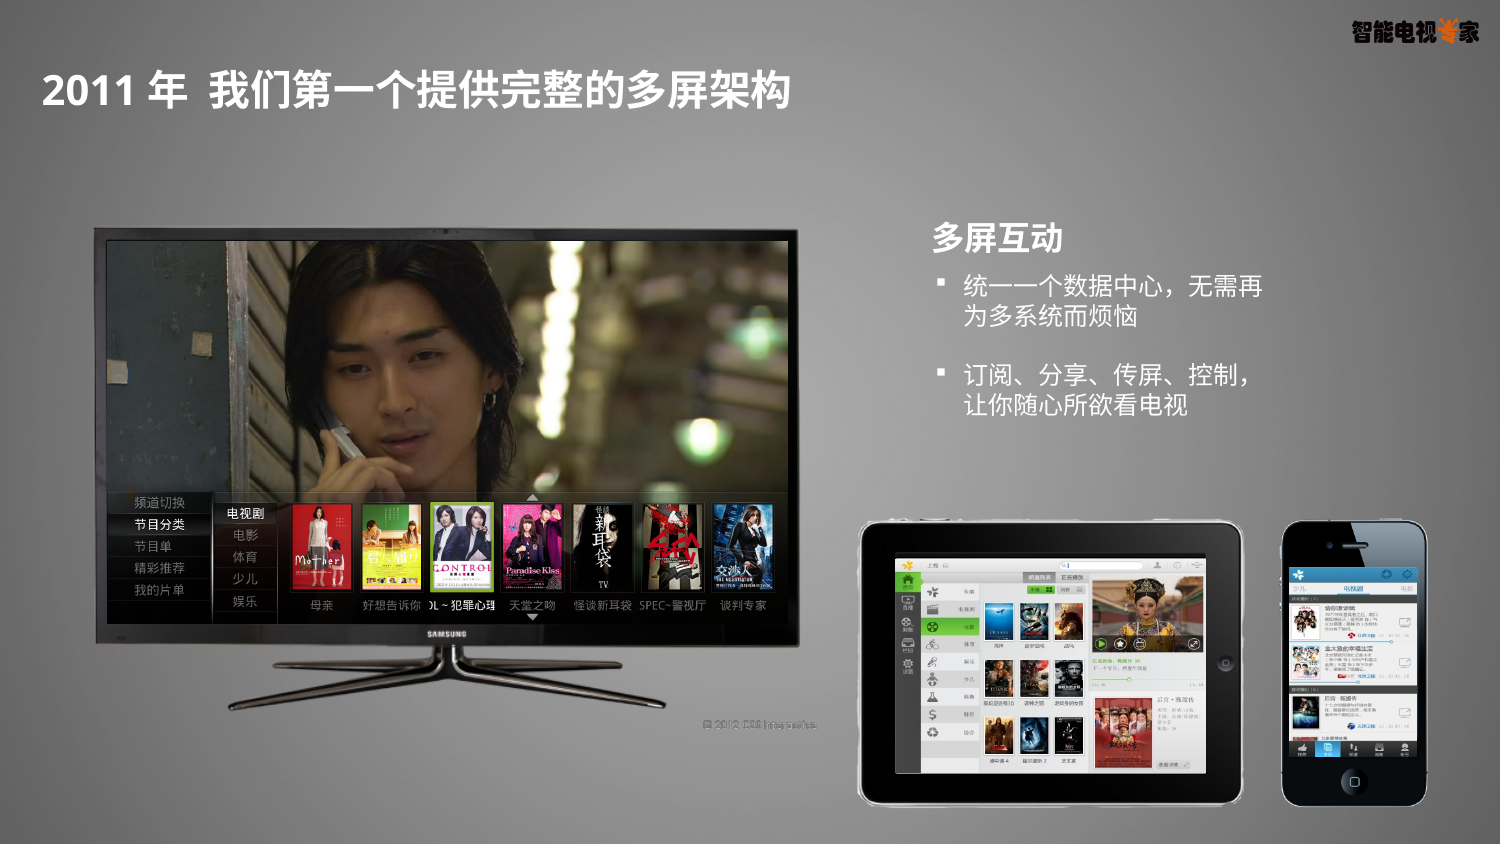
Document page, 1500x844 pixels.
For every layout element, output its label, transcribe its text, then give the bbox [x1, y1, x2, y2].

text_box 统一一个数据中心，无需再为多系统而烦恼 订阅、分享、传屏、控制，让你随心所欲看电视 [920, 262, 1282, 428]
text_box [856, 516, 1246, 809]
text_box 2011年 我们第一个提供完整的多屏架构 [26, 56, 1471, 122]
picture [0, 0, 1500, 844]
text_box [78, 210, 822, 730]
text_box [1277, 516, 1430, 809]
text_box 多屏互动 [916, 209, 1080, 265]
